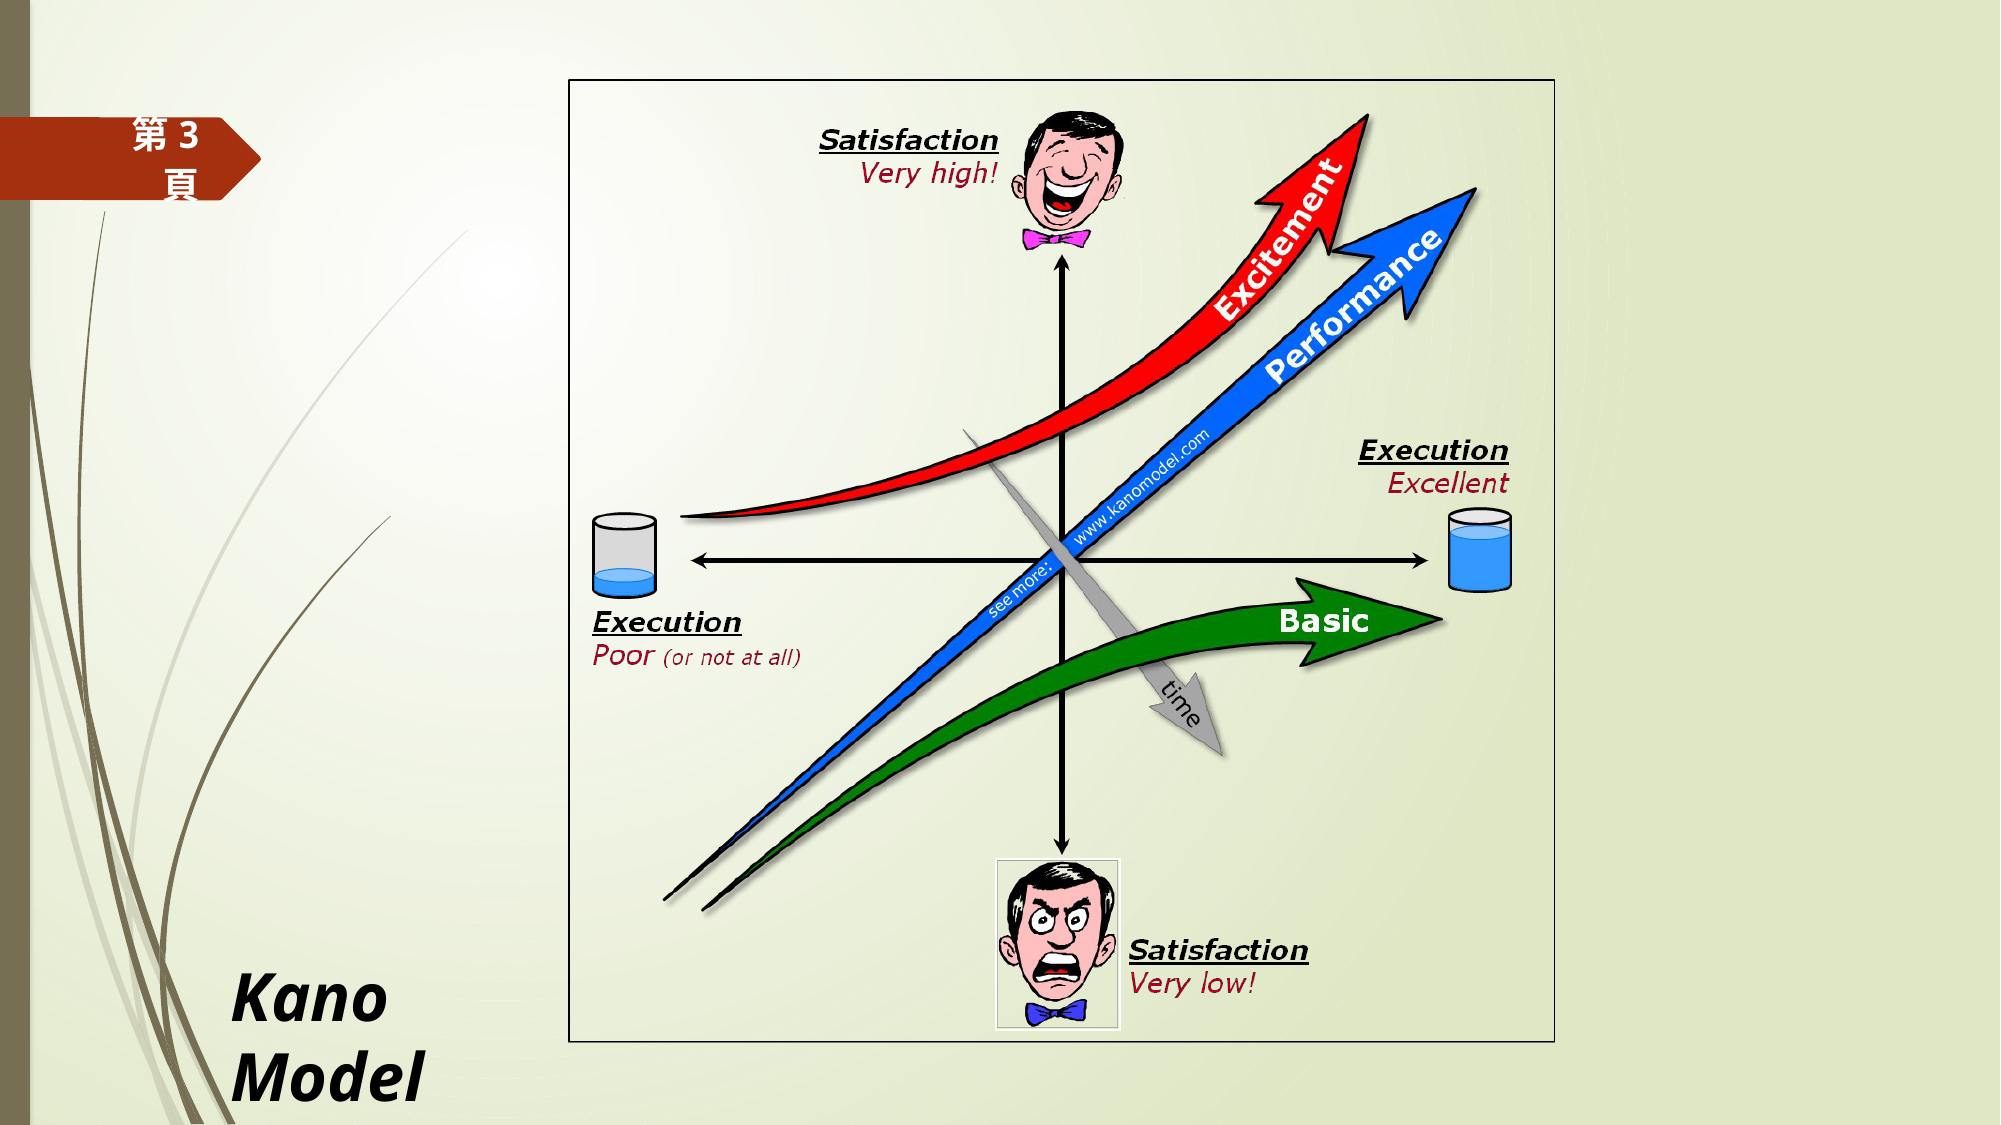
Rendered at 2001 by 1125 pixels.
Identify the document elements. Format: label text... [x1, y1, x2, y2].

slide_number 第2頁 [87, 129, 216, 190]
picture [566, 78, 1555, 1044]
text_box Kano Model [215, 947, 579, 1122]
